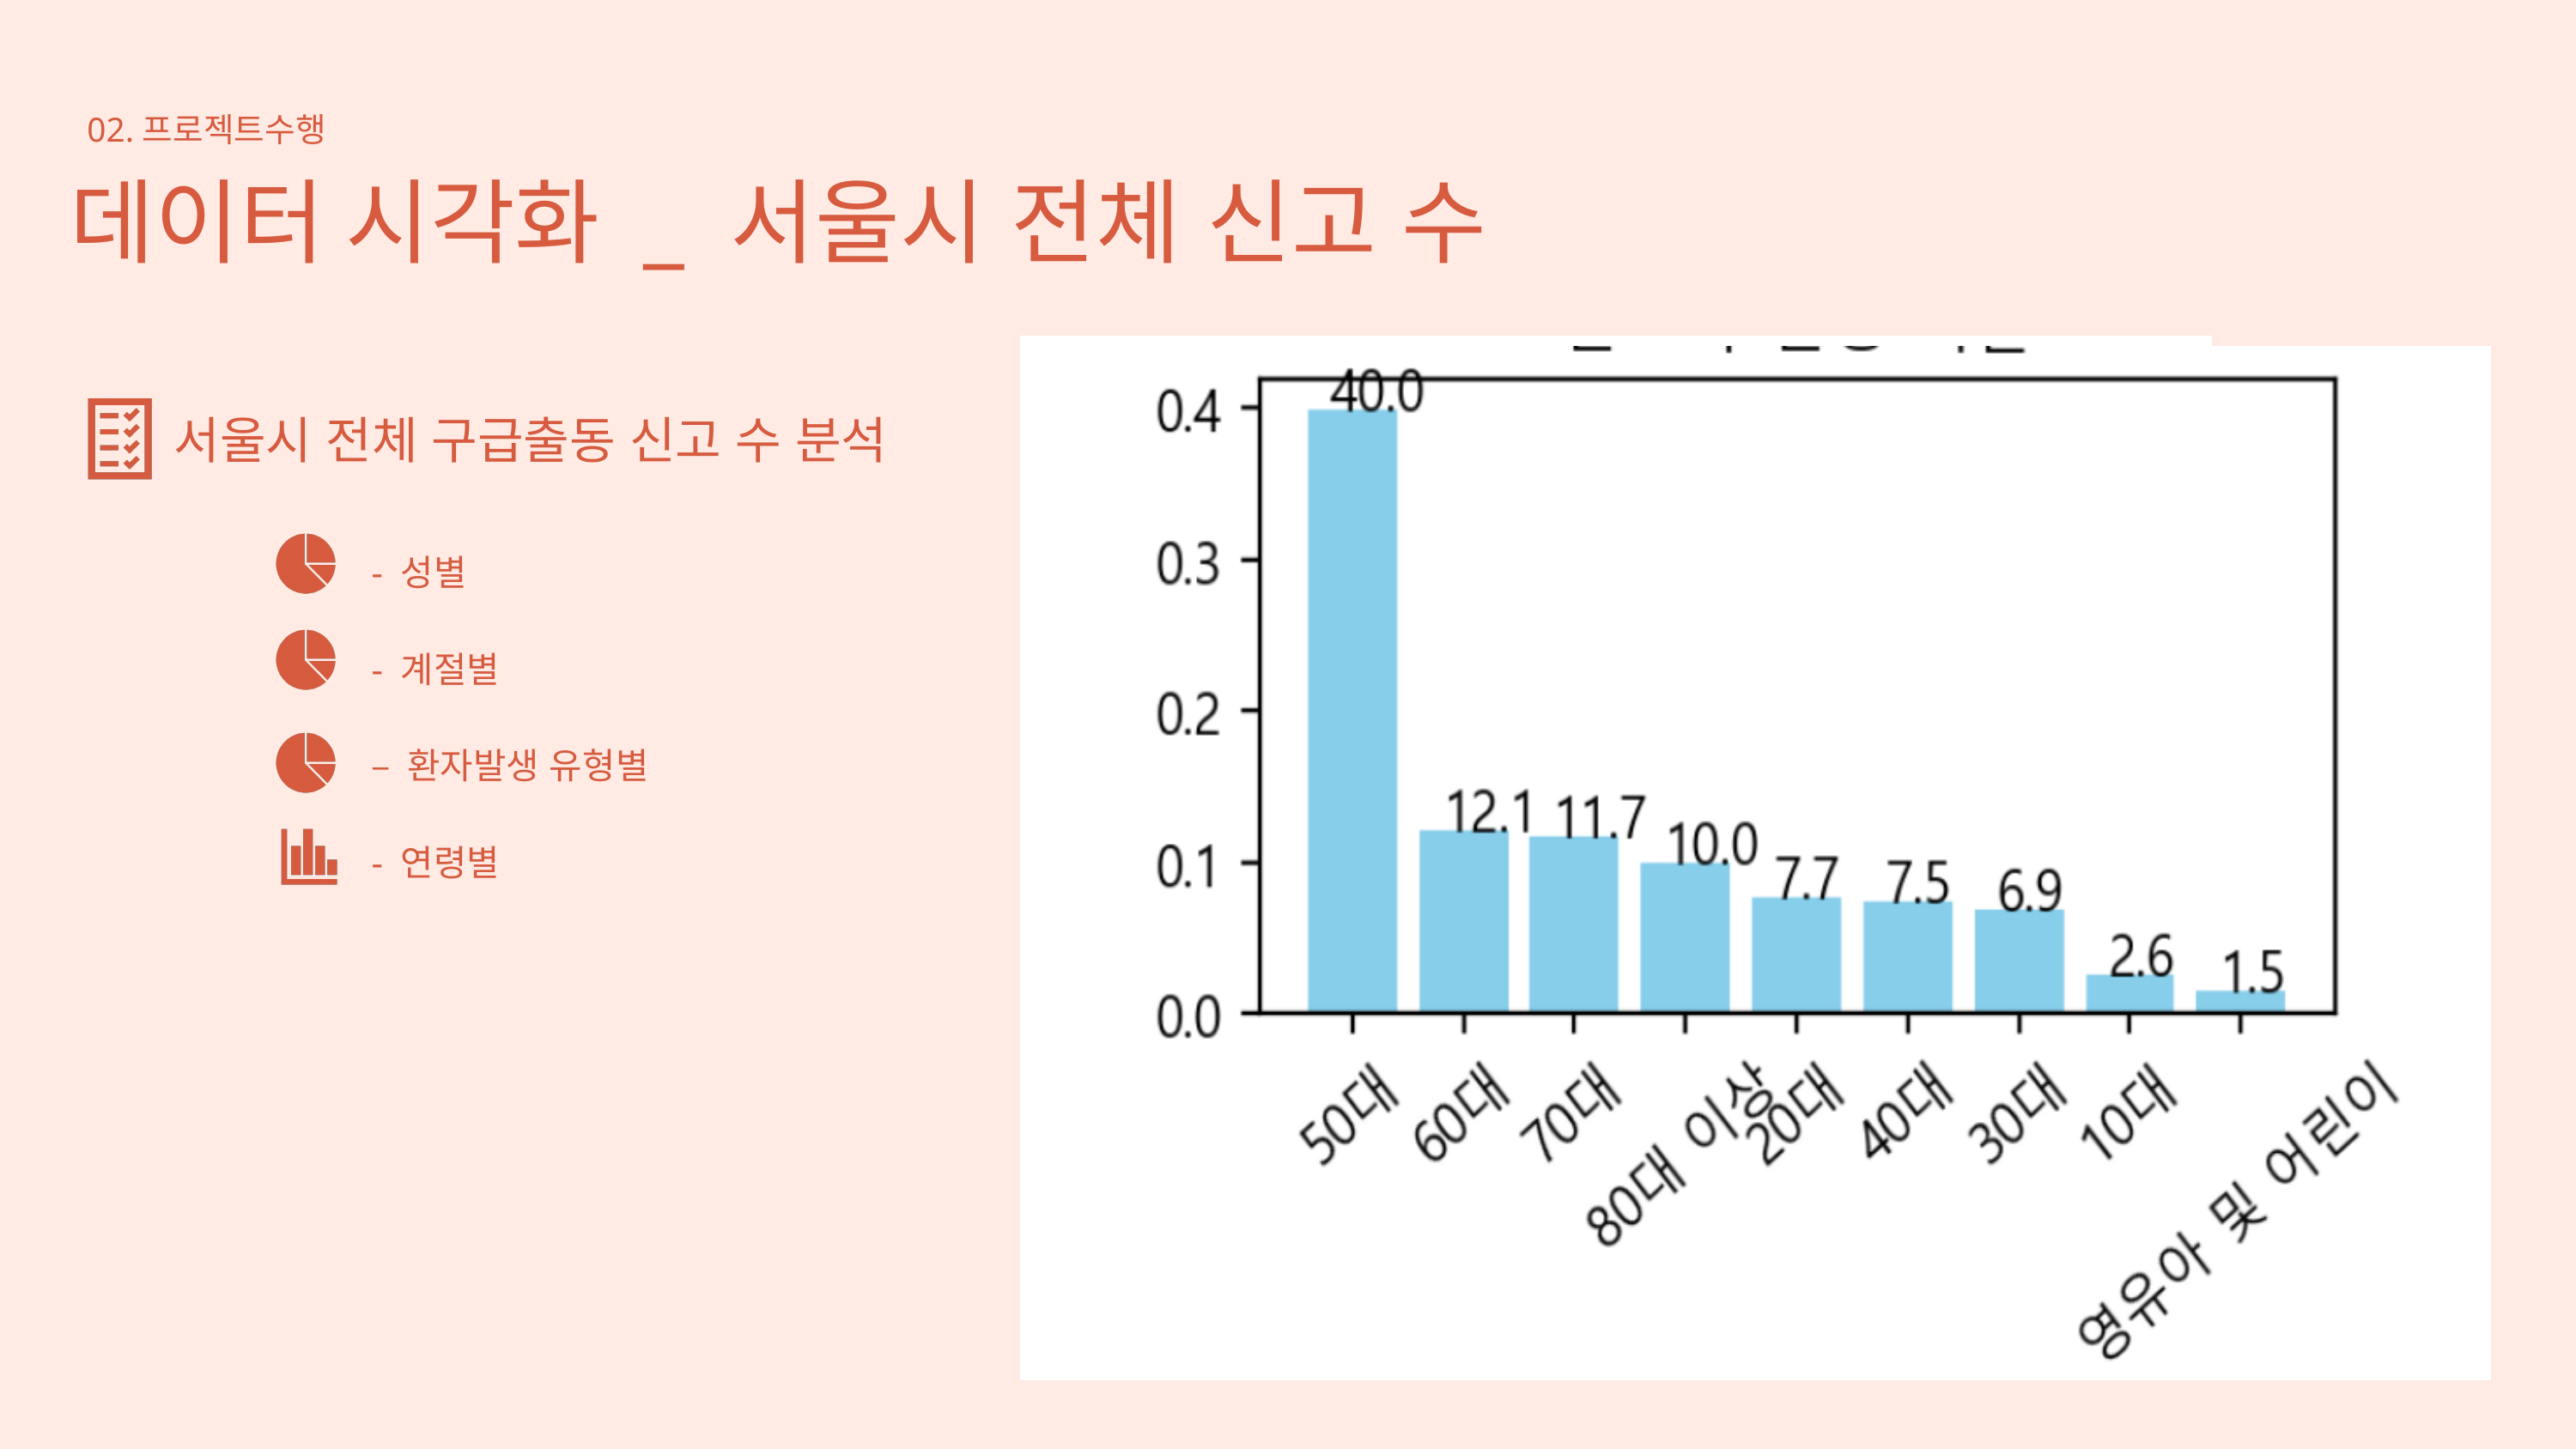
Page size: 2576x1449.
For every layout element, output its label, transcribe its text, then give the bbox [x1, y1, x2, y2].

picture [1019, 336, 2491, 1380]
picture [269, 725, 343, 800]
text_box - 성별 [324, 515, 1015, 593]
picture [269, 526, 343, 601]
text_box 서울시 전체 구급출동 신고 수 분석 [169, 391, 988, 470]
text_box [70, 101, 1748, 276]
picture [270, 818, 349, 896]
text_box - 연령별 [324, 805, 1015, 884]
picture [269, 622, 343, 697]
text_box - 계절별 [324, 611, 1015, 690]
text_box – 환자발생 유형별 [324, 708, 1015, 787]
picture [71, 390, 168, 487]
